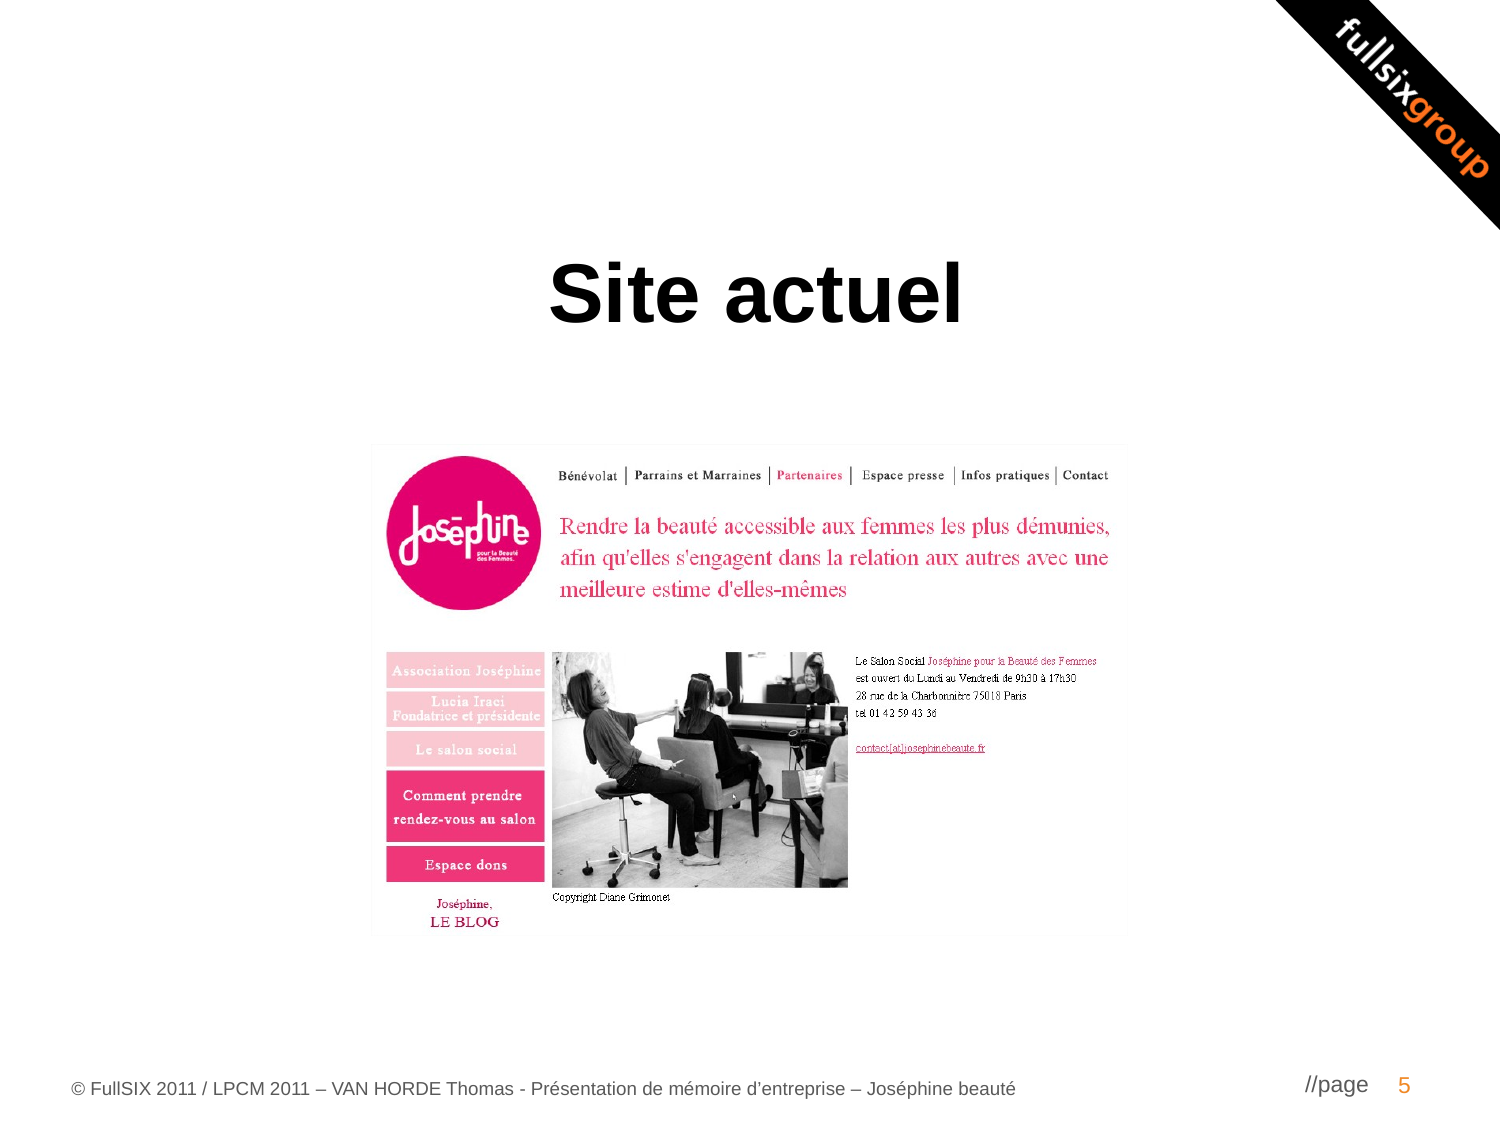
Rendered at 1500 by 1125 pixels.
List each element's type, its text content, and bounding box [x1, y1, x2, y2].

title Site actuel [301, 231, 1213, 372]
picture [371, 444, 1129, 937]
picture [1275, 0, 1500, 237]
slide_number 5 [1382, 1065, 1424, 1105]
